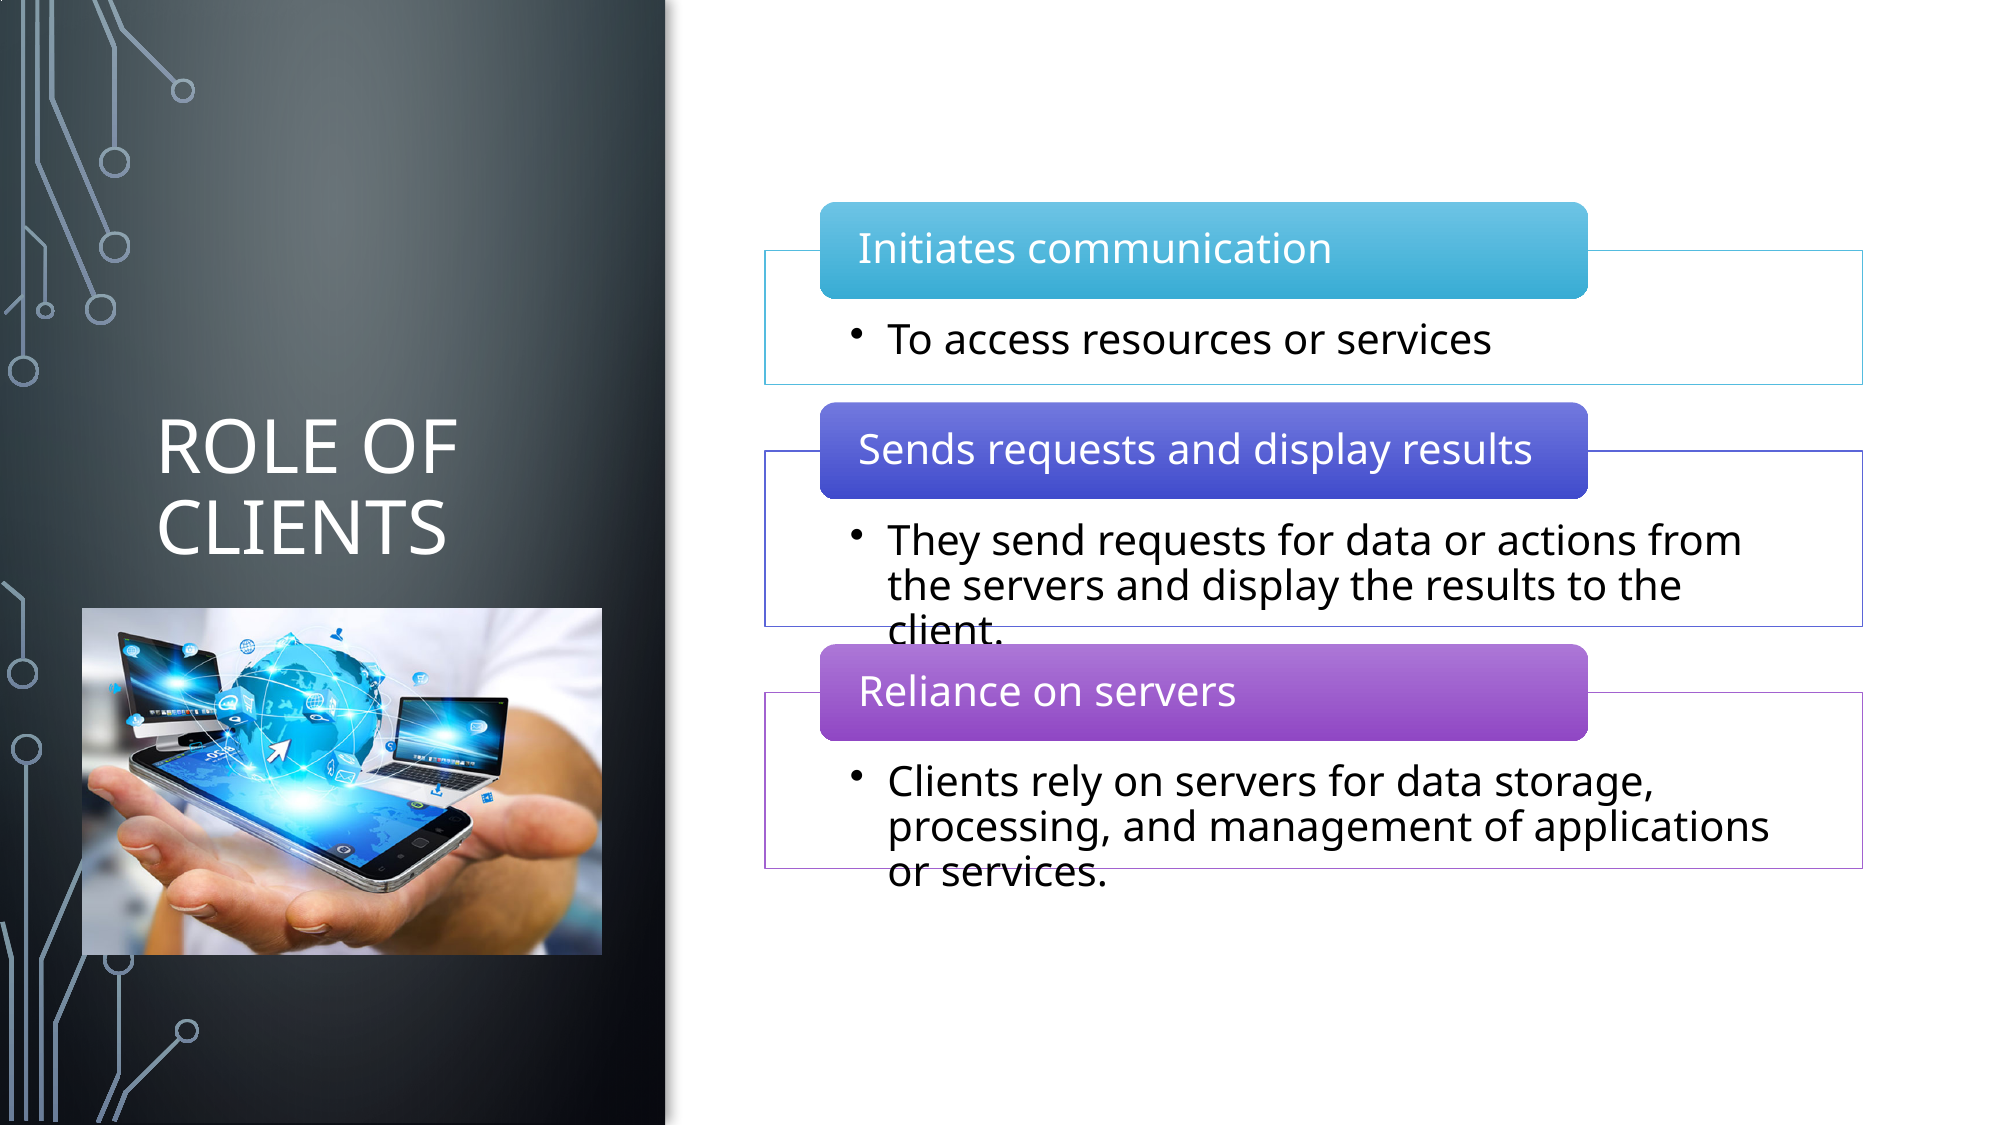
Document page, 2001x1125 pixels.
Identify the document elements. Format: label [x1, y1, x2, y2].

list [764, 185, 1863, 885]
text_box [678, 0, 2000, 1125]
picture [0, 0, 667, 1125]
